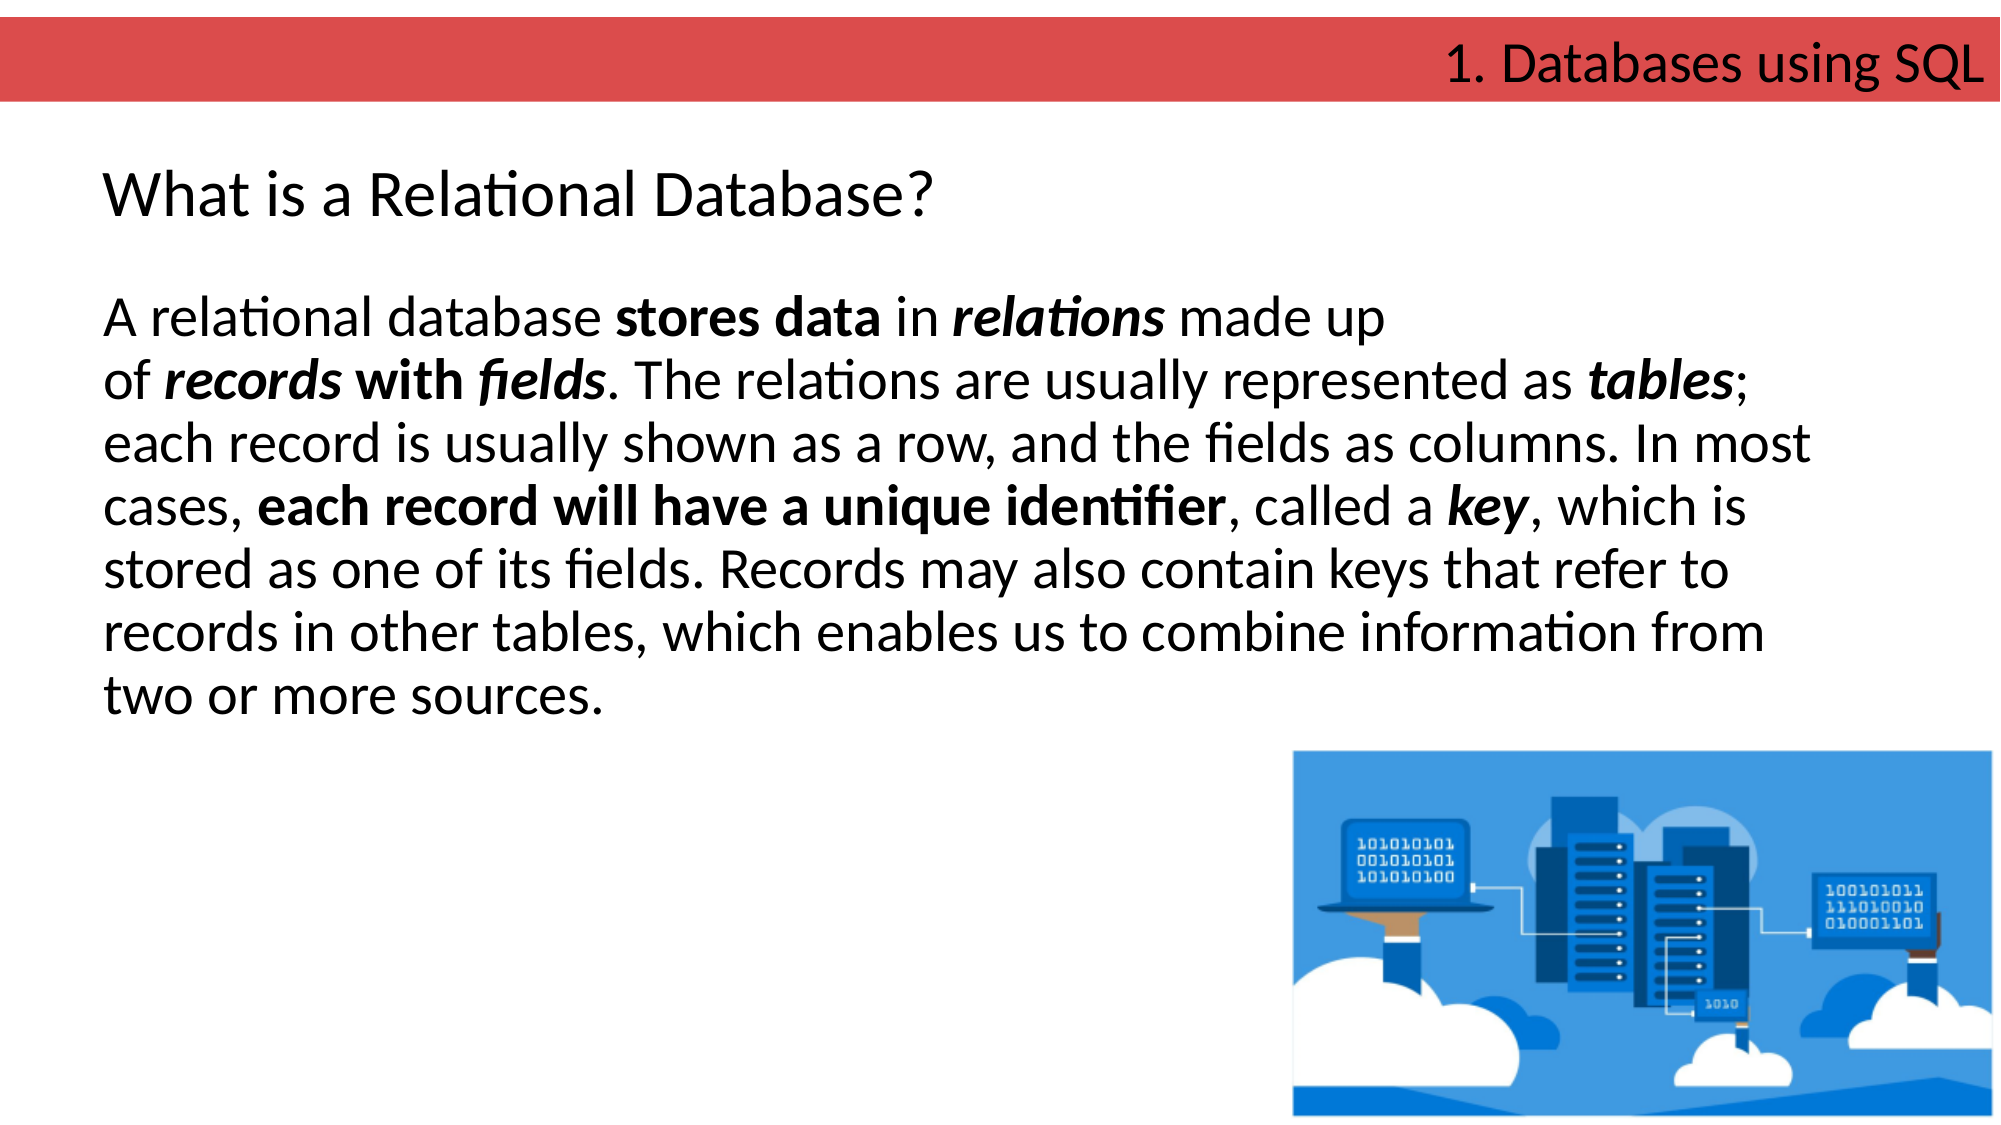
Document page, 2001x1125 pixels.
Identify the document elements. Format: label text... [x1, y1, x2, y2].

text_box 1. Databases using SQL [0, 17, 2000, 102]
list A relational database stores data in relations made up of records with fields. The relations are usually represented as tables; each record is usually shown as a row, and the fields as columns. In most cases, each record will have a unique identifier, called a key, which is stored as one of its fields. Records may also contain keys that refer to records in other tables, which enables us to combine information from two or more sources. [88, 278, 1877, 770]
picture [1291, 750, 1995, 1119]
text_box What is a Relational Database? [87, 142, 1021, 238]
